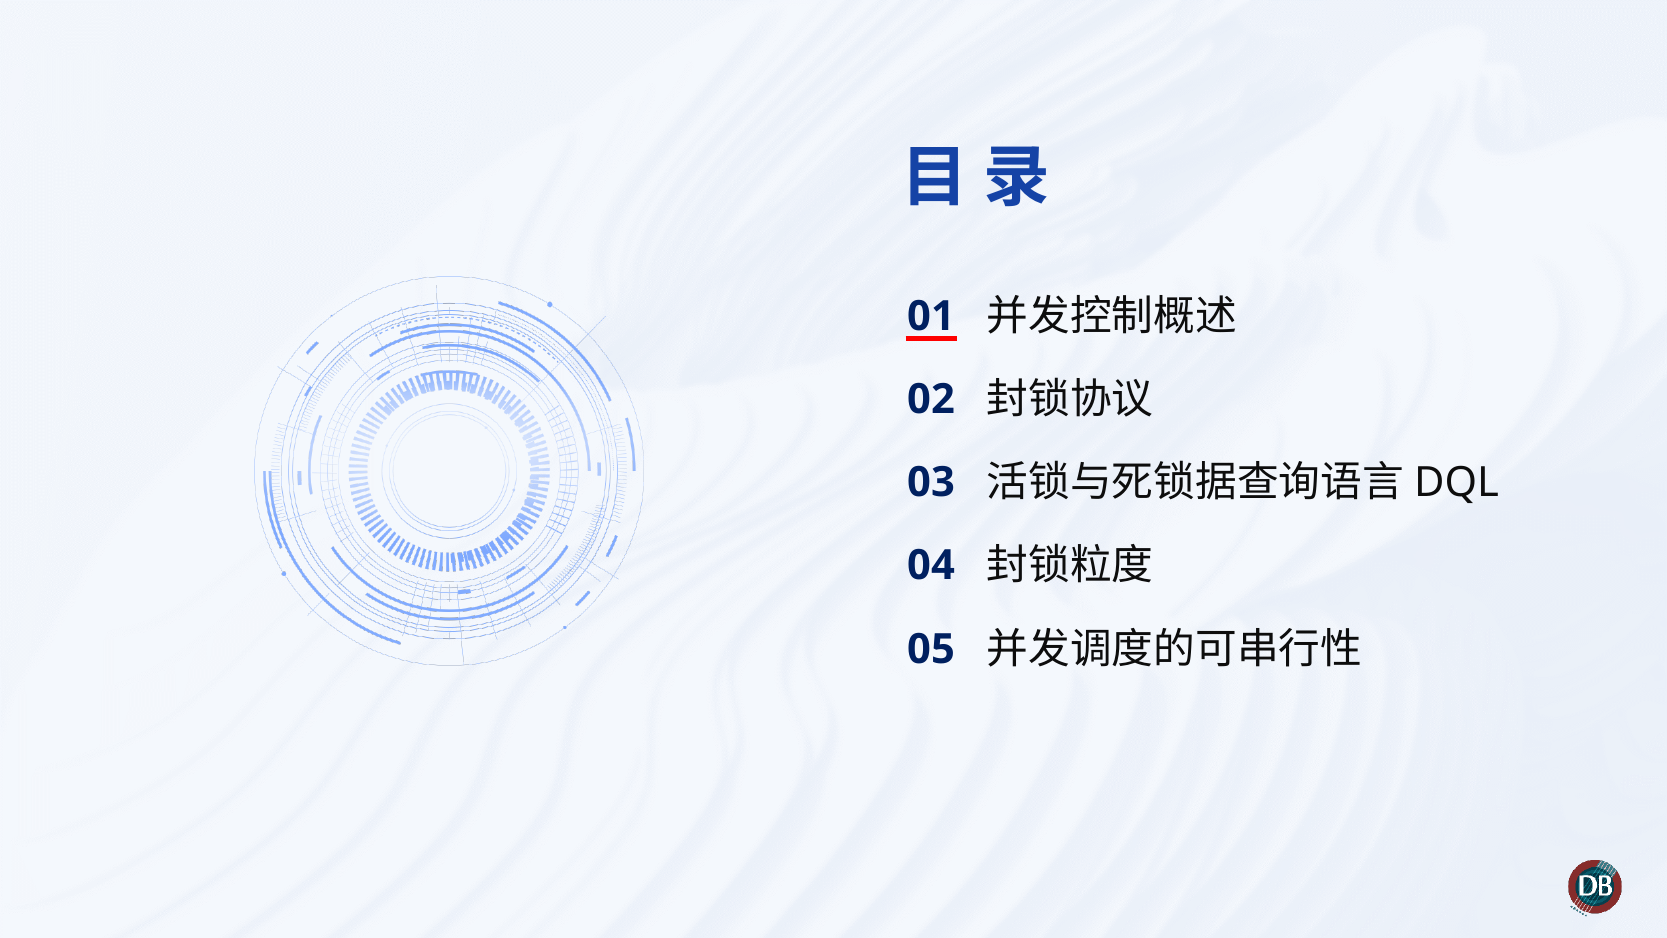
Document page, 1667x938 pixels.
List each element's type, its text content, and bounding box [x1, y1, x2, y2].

picture [254, 276, 644, 666]
picture [1564, 858, 1624, 918]
text_box 01 并发控制概述 02 封锁协议 03 活锁与死锁据查询语言DQL 04 封锁粒度 05 并发调度的可串行性 [892, 256, 1578, 680]
